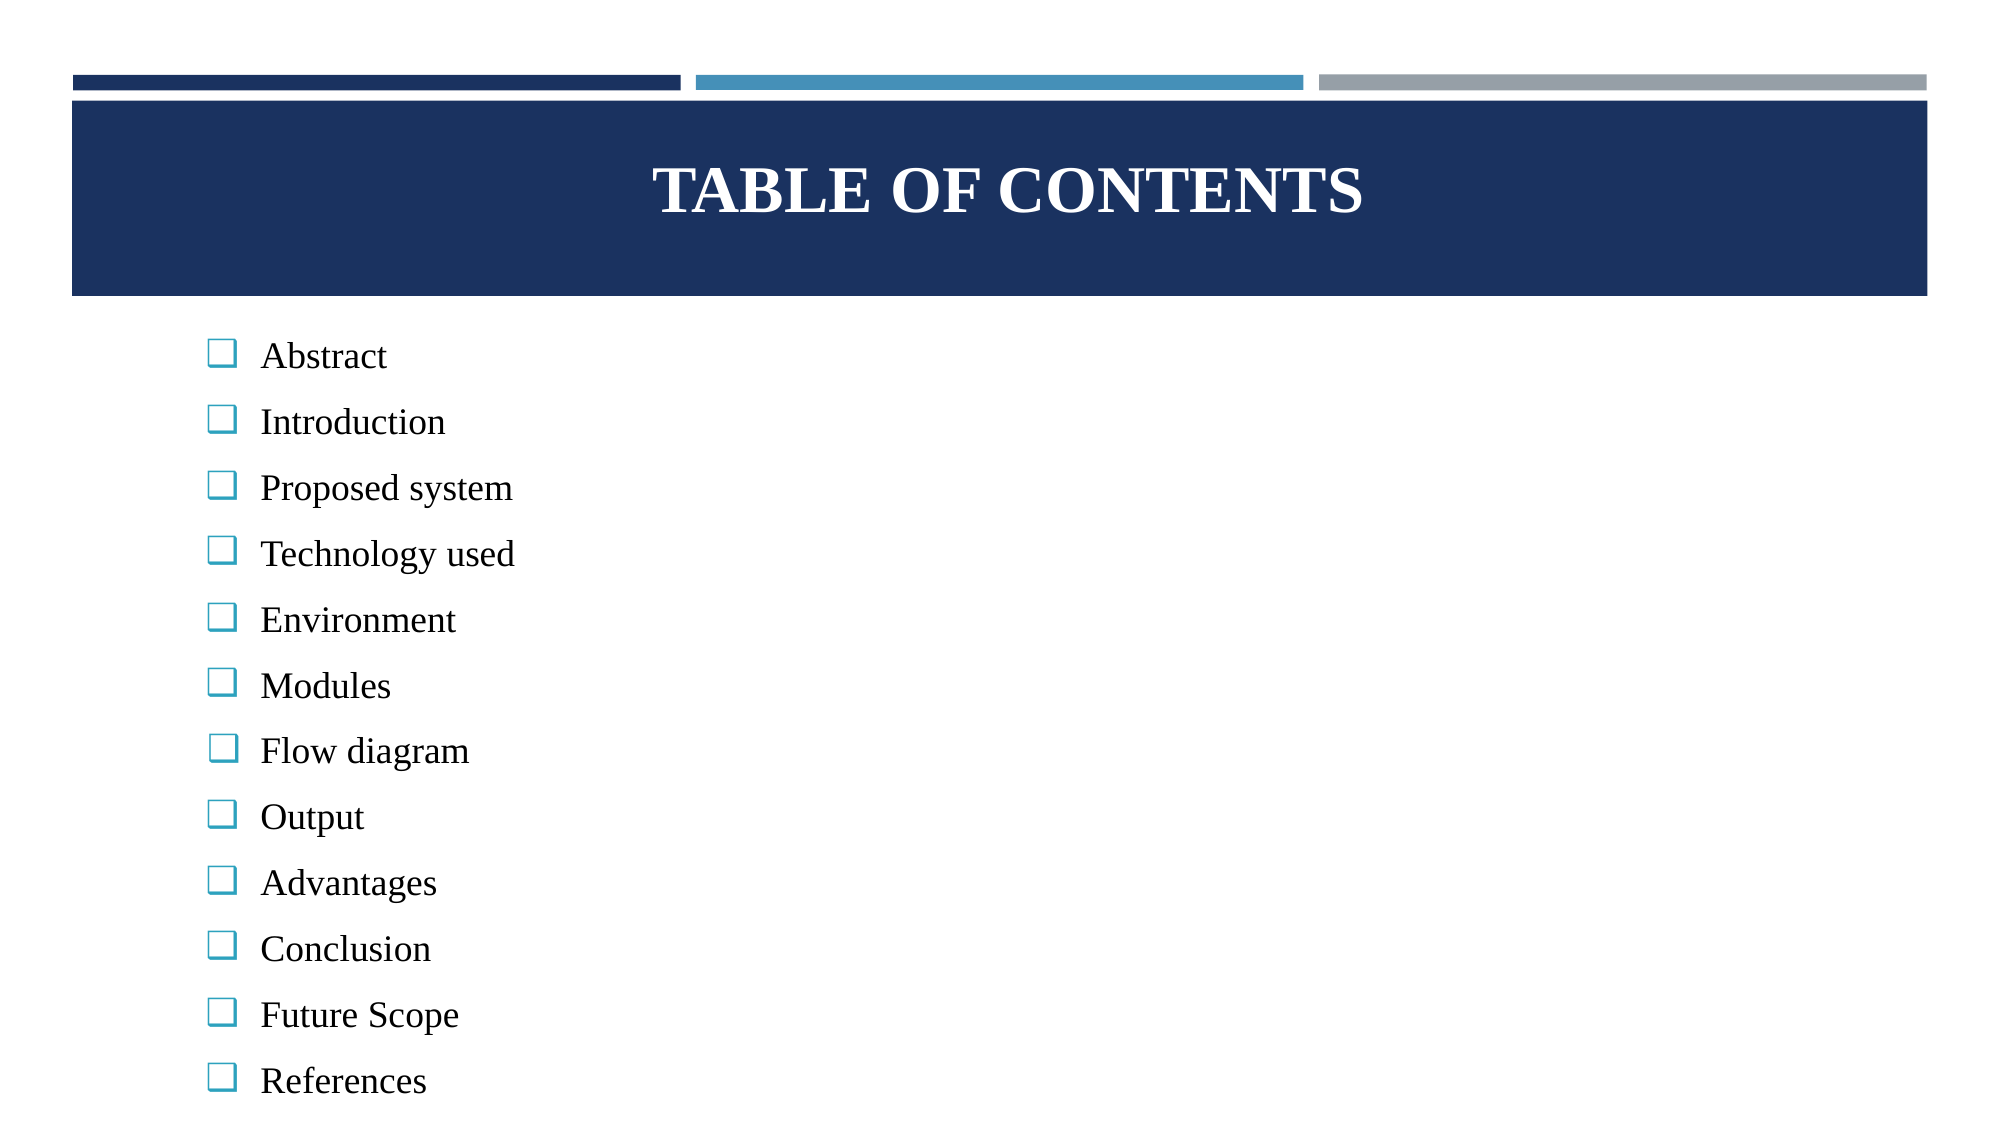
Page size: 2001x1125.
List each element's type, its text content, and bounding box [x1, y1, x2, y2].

title TABLE OF CONTENTS [95, 147, 1905, 300]
list Abstract Introduction Proposed system Technology used Environment Modules Flow diagram Output Advantages Conclusion Future Scope References [95, 300, 1920, 1125]
